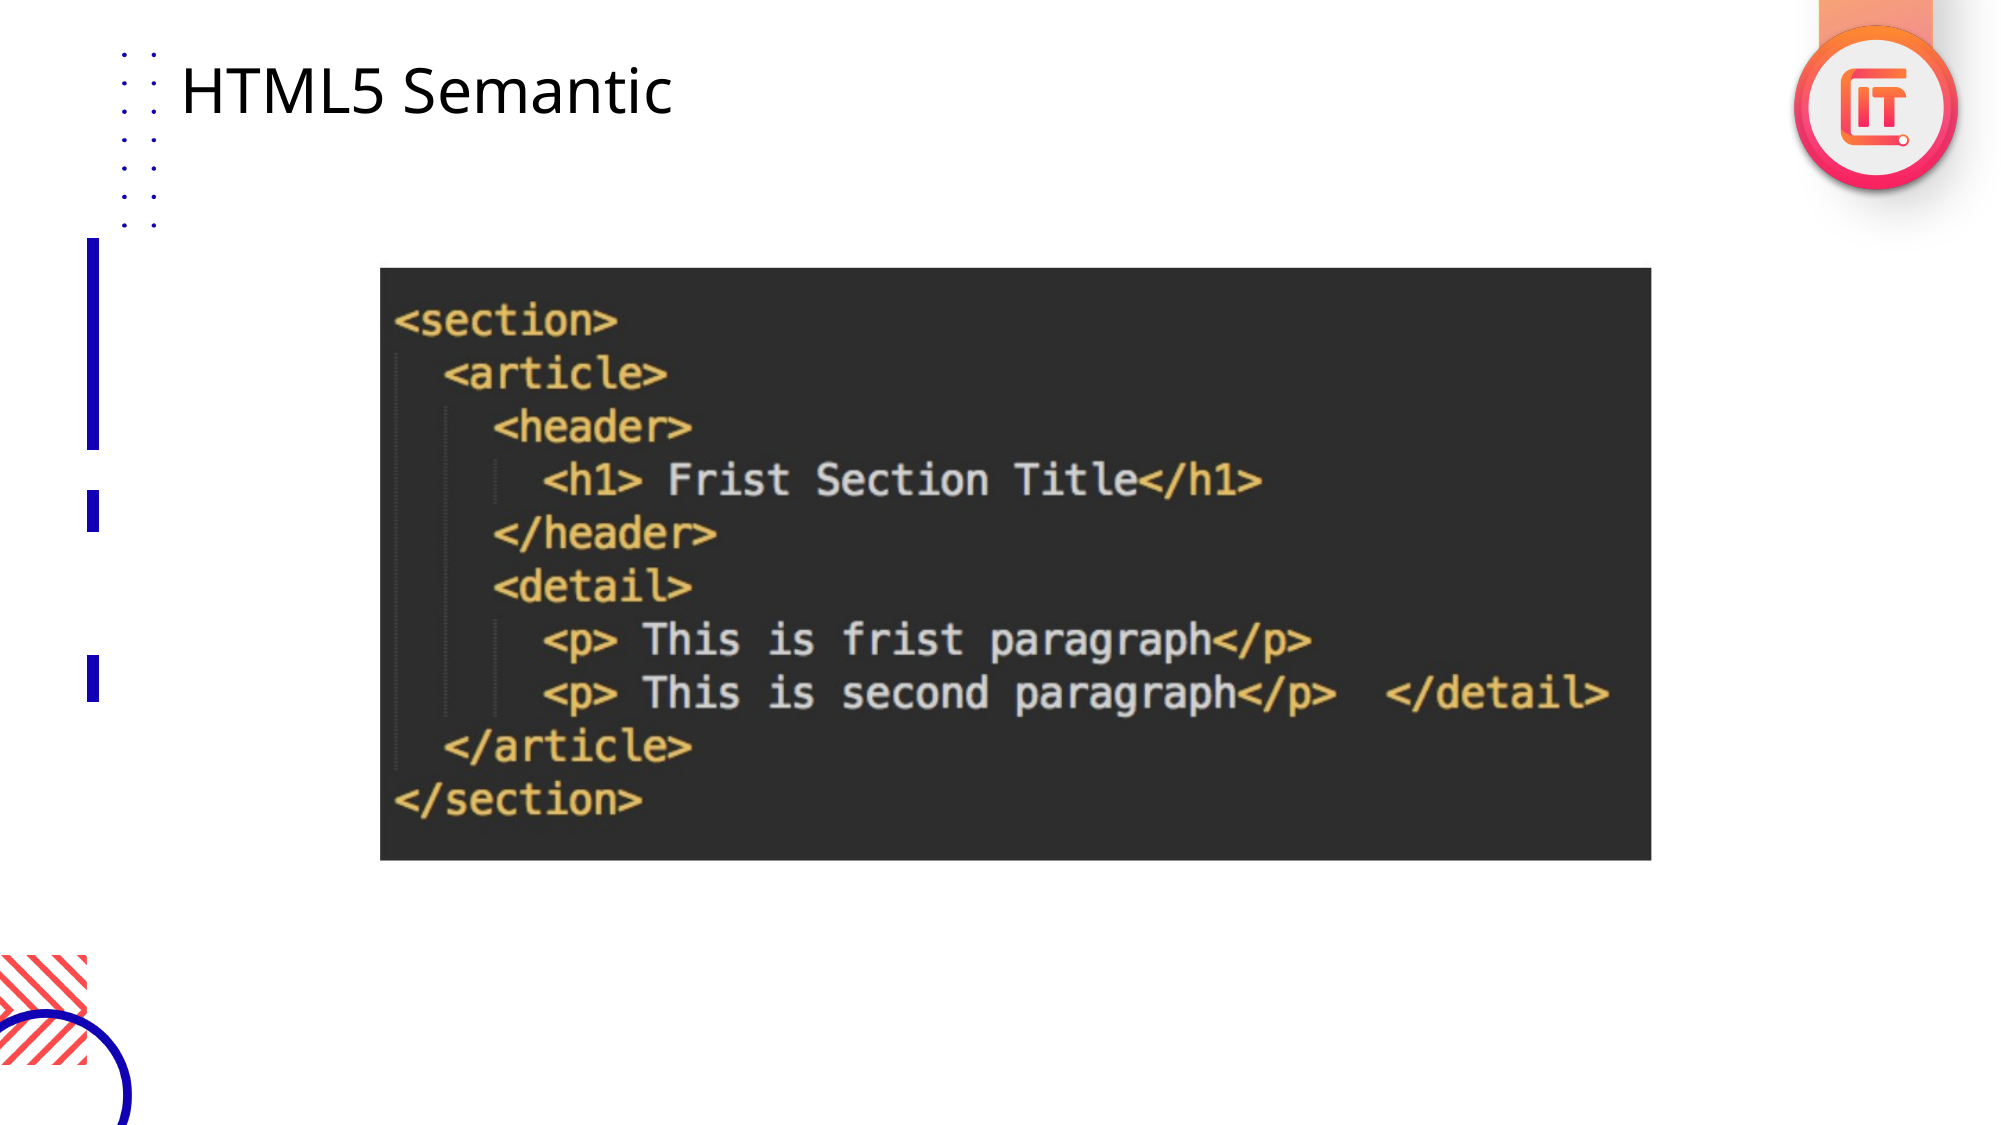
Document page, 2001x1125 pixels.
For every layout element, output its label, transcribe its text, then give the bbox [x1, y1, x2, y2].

picture [0, 955, 132, 1125]
picture [122, 52, 156, 228]
picture [1787, 22, 1965, 200]
text_box HTML5 Semantic [172, 52, 681, 135]
text_box [379, 262, 1655, 863]
